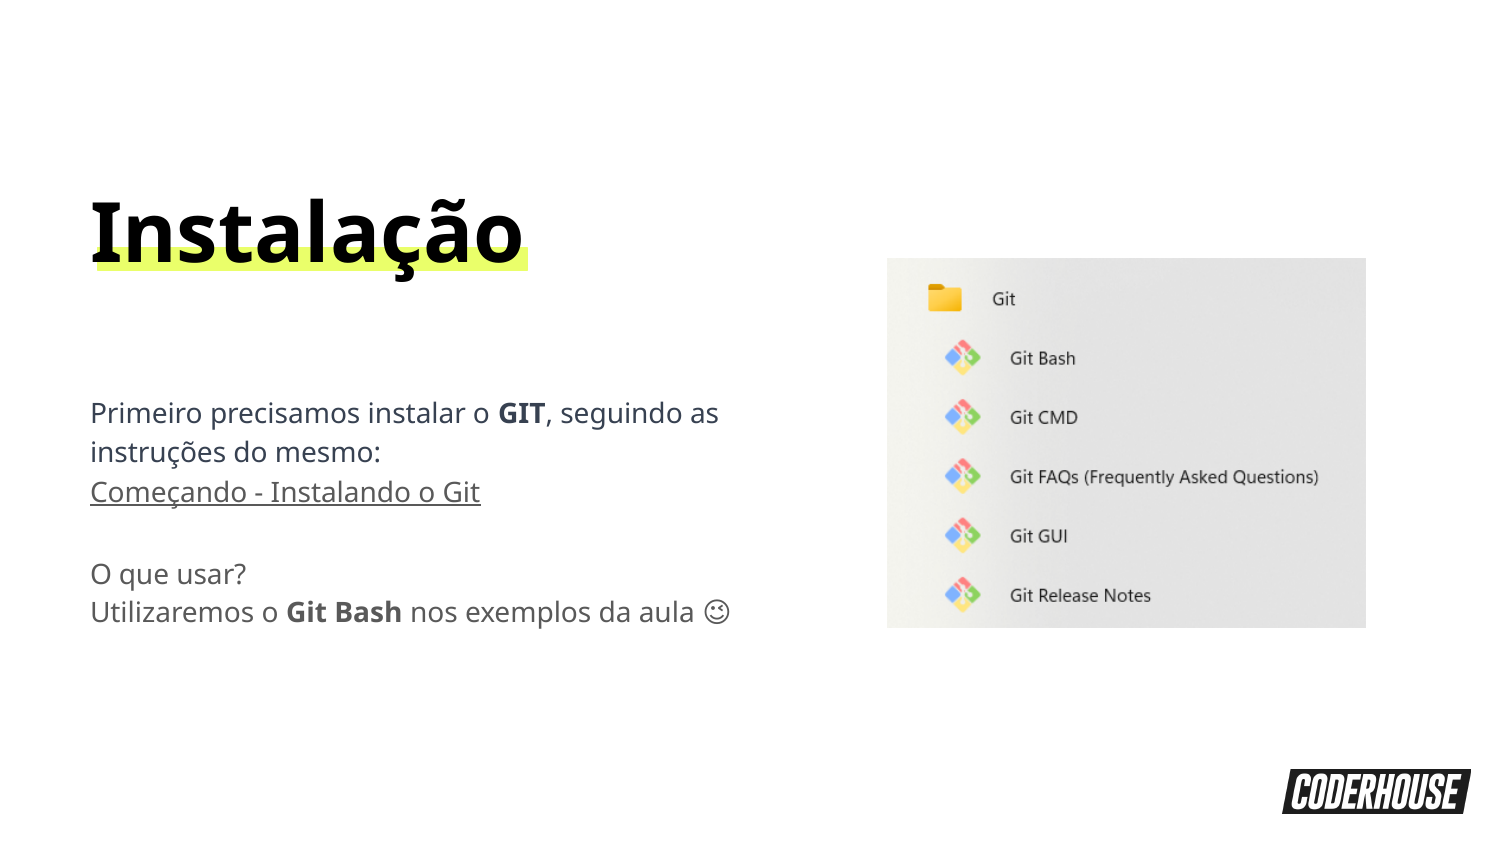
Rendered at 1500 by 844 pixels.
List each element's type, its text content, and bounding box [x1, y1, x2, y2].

picture [1281, 769, 1471, 814]
text_box Instalação [75, 175, 851, 296]
picture [887, 257, 1366, 628]
text_box Primeiro precisamos instalar o GIT, seguindo as instruções do mesmo: Começando - Instalando o Git O que usar? Utilizaremos o Git Bash nos exemplos da aula 😉 [75, 375, 839, 721]
